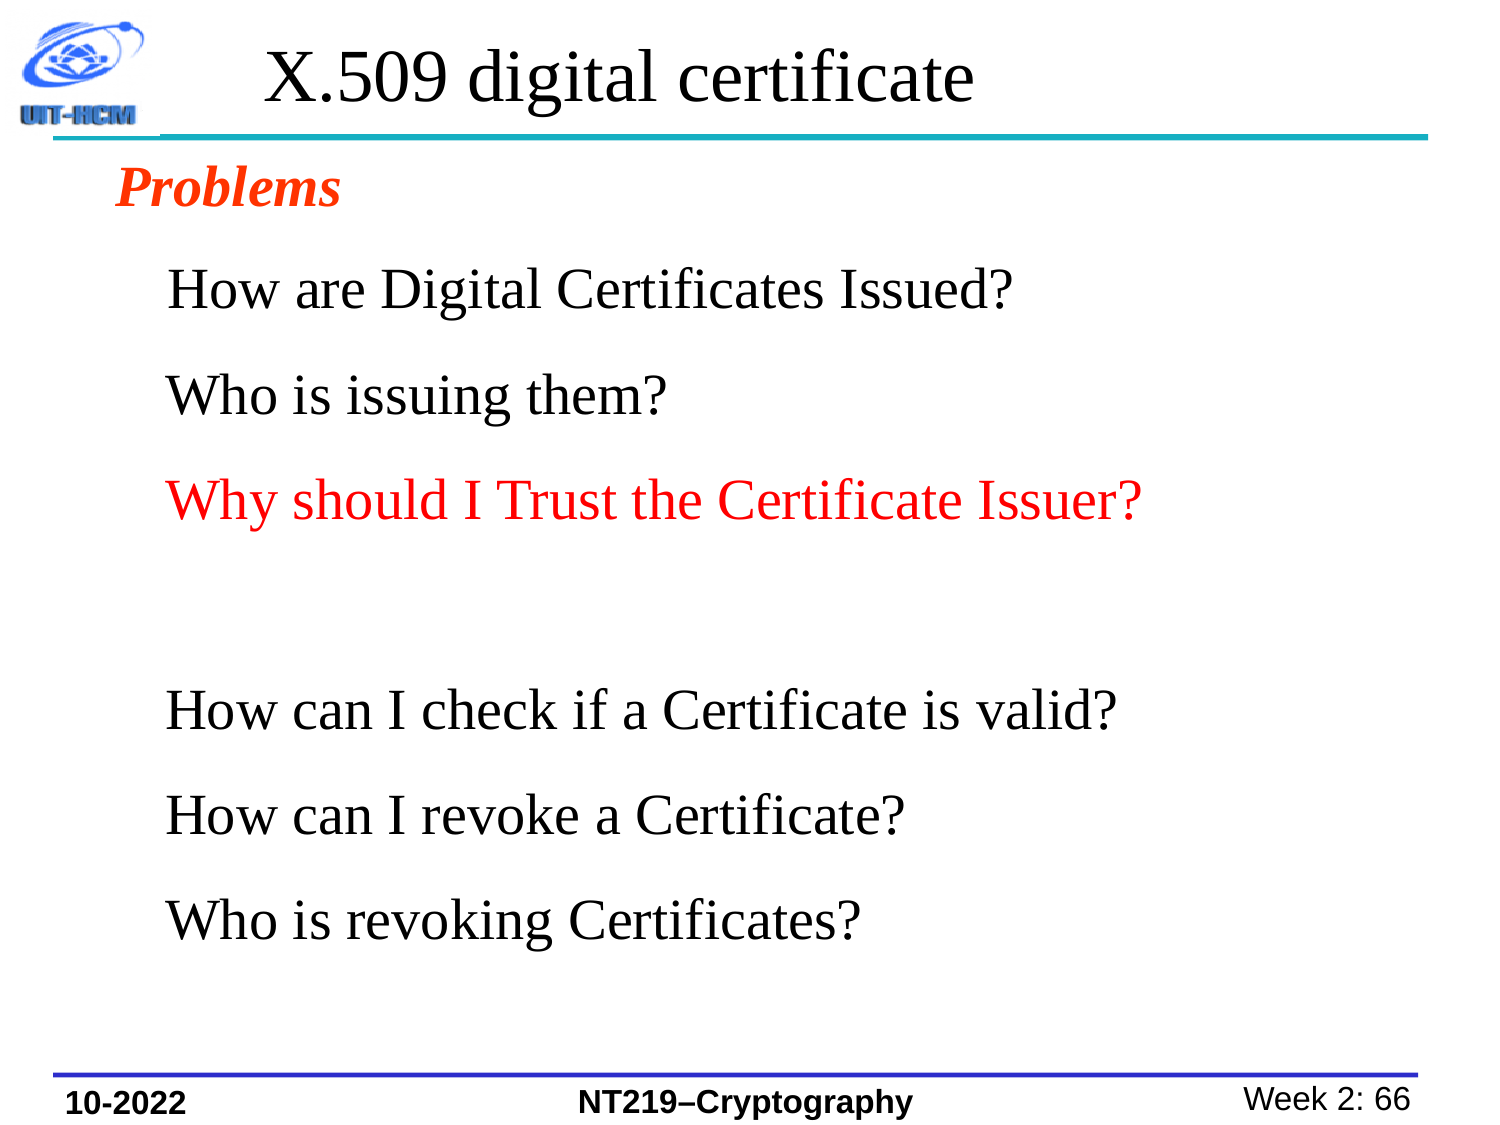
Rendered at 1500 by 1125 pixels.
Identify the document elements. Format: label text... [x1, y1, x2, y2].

picture [5, 9, 160, 136]
text_box How are Digital Certificates Issued? Who is issuing them? Why should I Trust the Certificate Issuer? How can I check if a Certificate is valid? How can I revoke a Certificate? Who is revoking Certificates? [135, 194, 1236, 1015]
text_box Problems [100, 154, 357, 226]
text_box X.509 digital certificate [248, 19, 992, 124]
